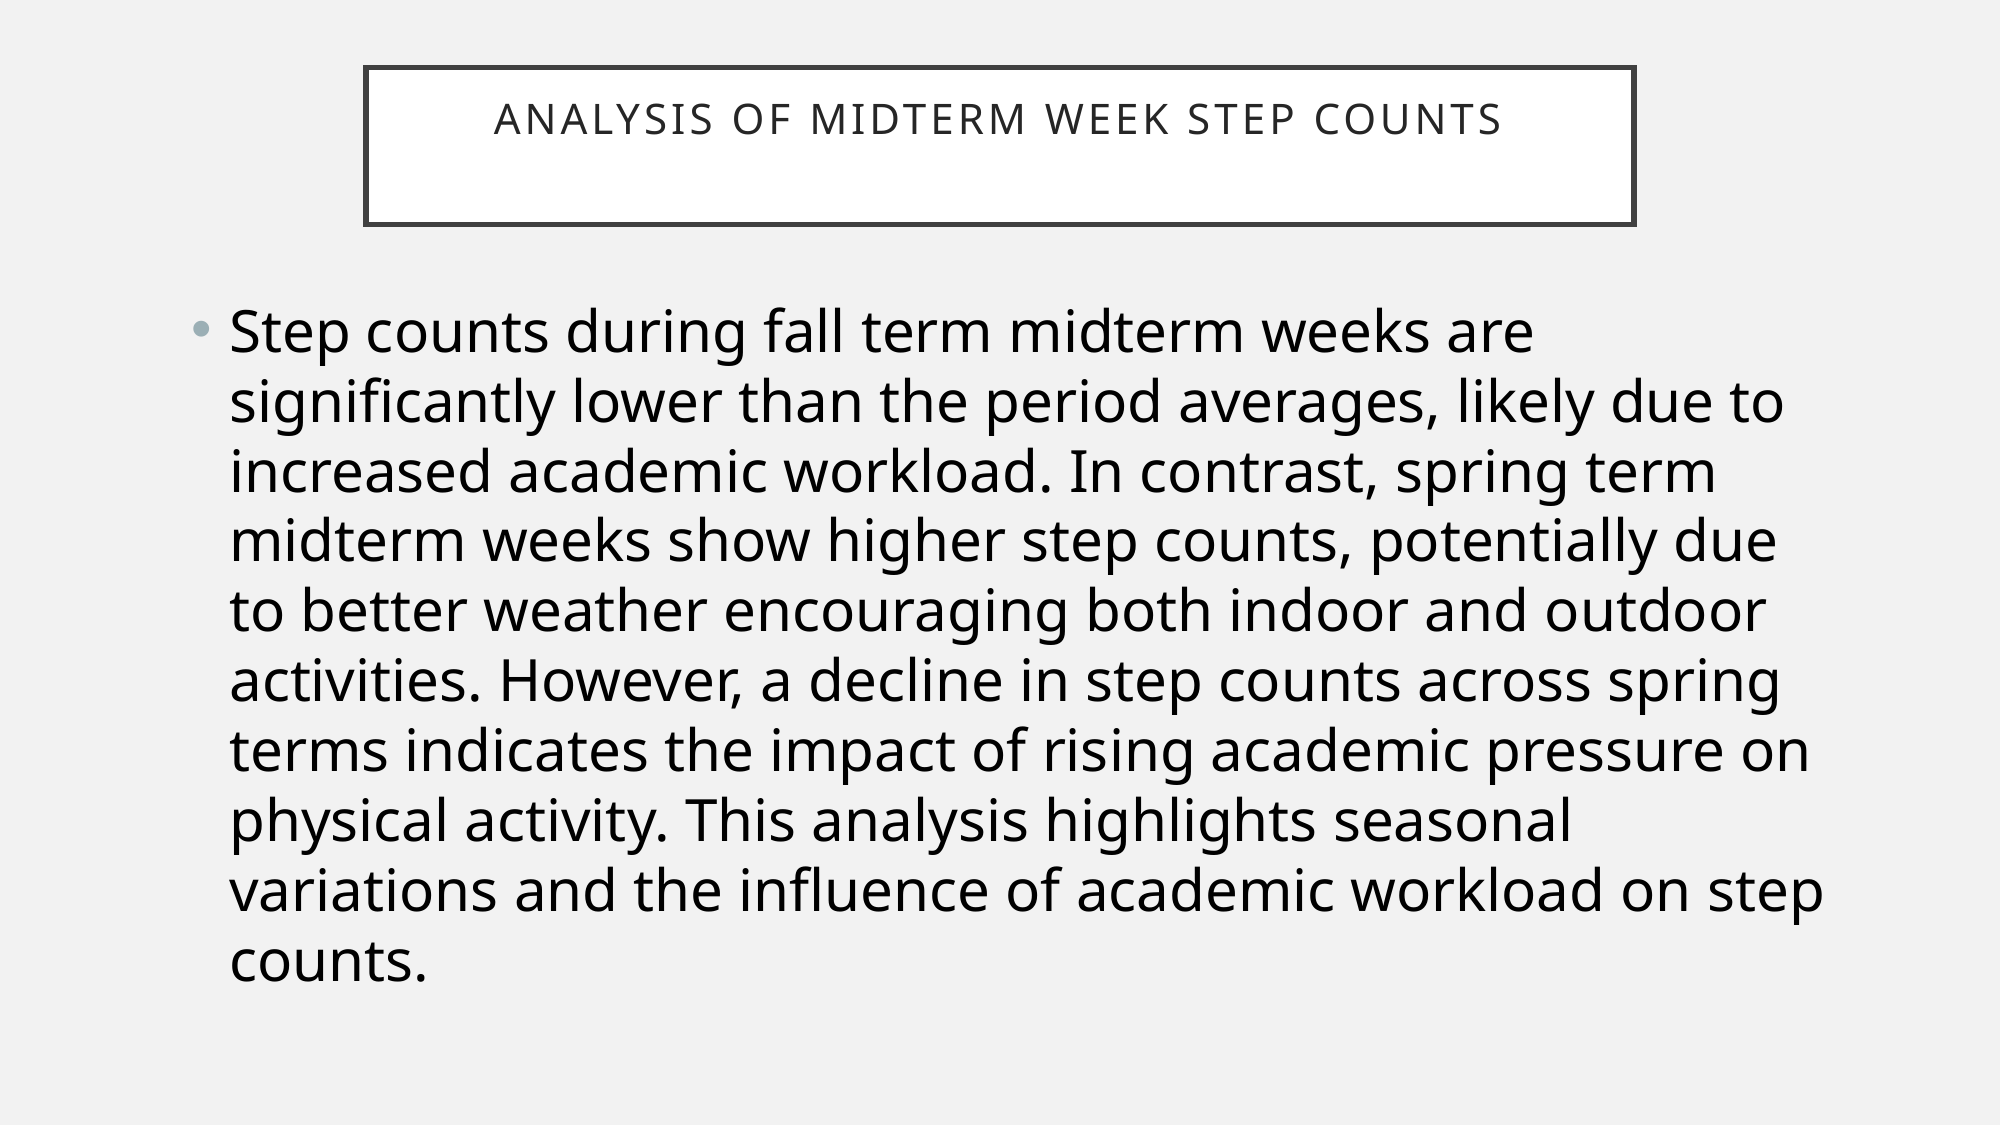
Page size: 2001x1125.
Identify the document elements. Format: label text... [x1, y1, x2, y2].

title AnalysIs of MIdterm Week Step Counts [363, 65, 1637, 227]
list Step counts during fall term midterm weeks are significantly lower than the period averages, likely due to increased academic workload. In contrast, spring term midterm weeks show higher step counts, potentially due to better weather encouraging both indoor and outdoor activities. However, a decline in step counts across spring terms indicates the impact of rising academic pressure on physical activity. This analysis highlights seasonal variations and the influence of academic workload on step counts. [176, 286, 1858, 1029]
